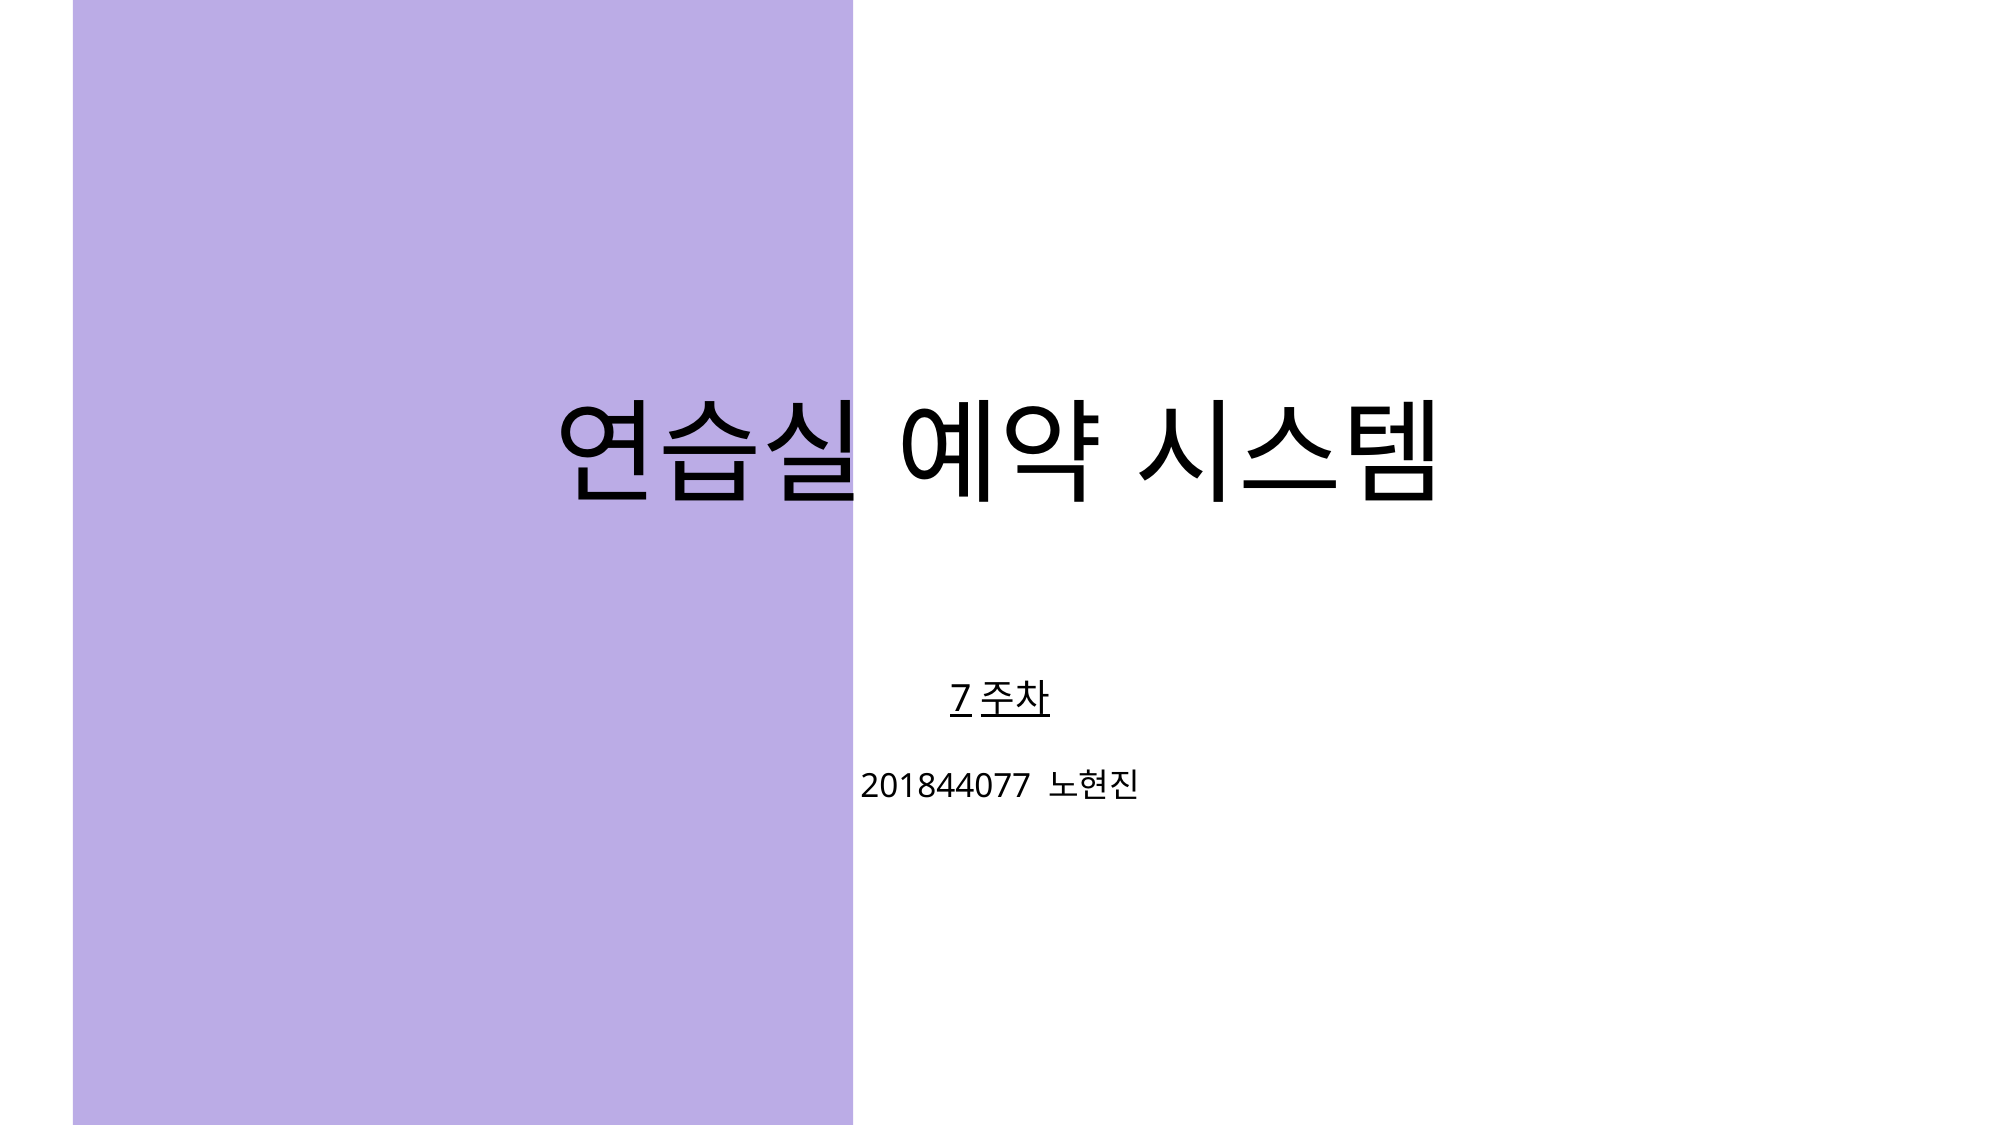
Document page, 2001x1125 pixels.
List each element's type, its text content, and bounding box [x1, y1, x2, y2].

text_box [72, 0, 854, 1125]
text_box 연습실 예약 시스템 [272, 374, 1728, 524]
text_box 7주차 201844077 노현진 [738, 666, 1262, 812]
